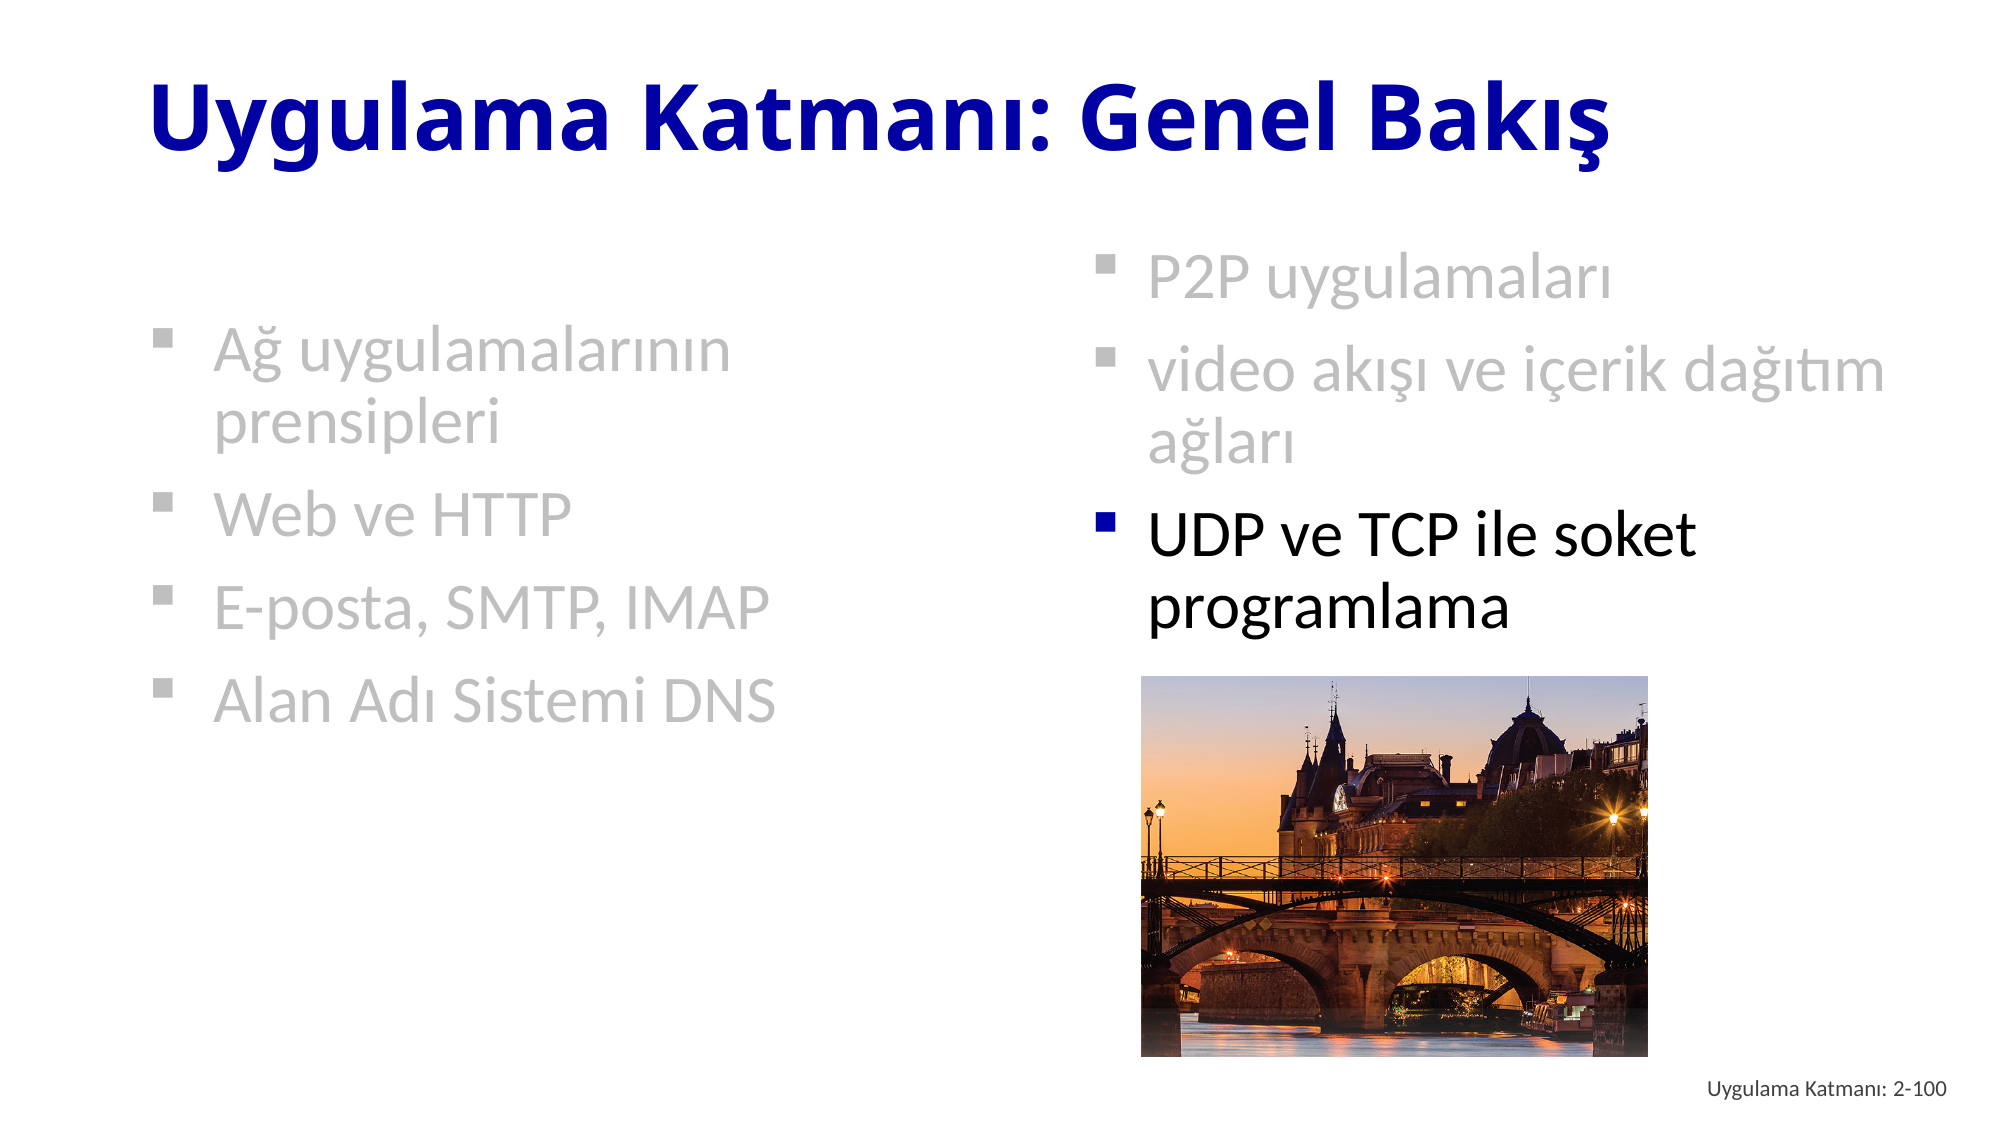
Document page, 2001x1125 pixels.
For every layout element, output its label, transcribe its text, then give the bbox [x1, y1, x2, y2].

picture [1141, 676, 1648, 1057]
text_box P2P uygulamaları video akışı ve içerik dağıtım ağları UDP ve TCP ile soket programlama [1075, 233, 1963, 1021]
title Uygulama Katmanı: Genel Bakış [131, 47, 1856, 195]
text_box Ağ uygulamalarının prensipleri Web ve HTTP E-posta, SMTP, IMAP Alan Adı Sistemi DNS [132, 306, 1004, 1021]
slide_number Uygulama Katmanı: 2-100 [1512, 1056, 1963, 1117]
